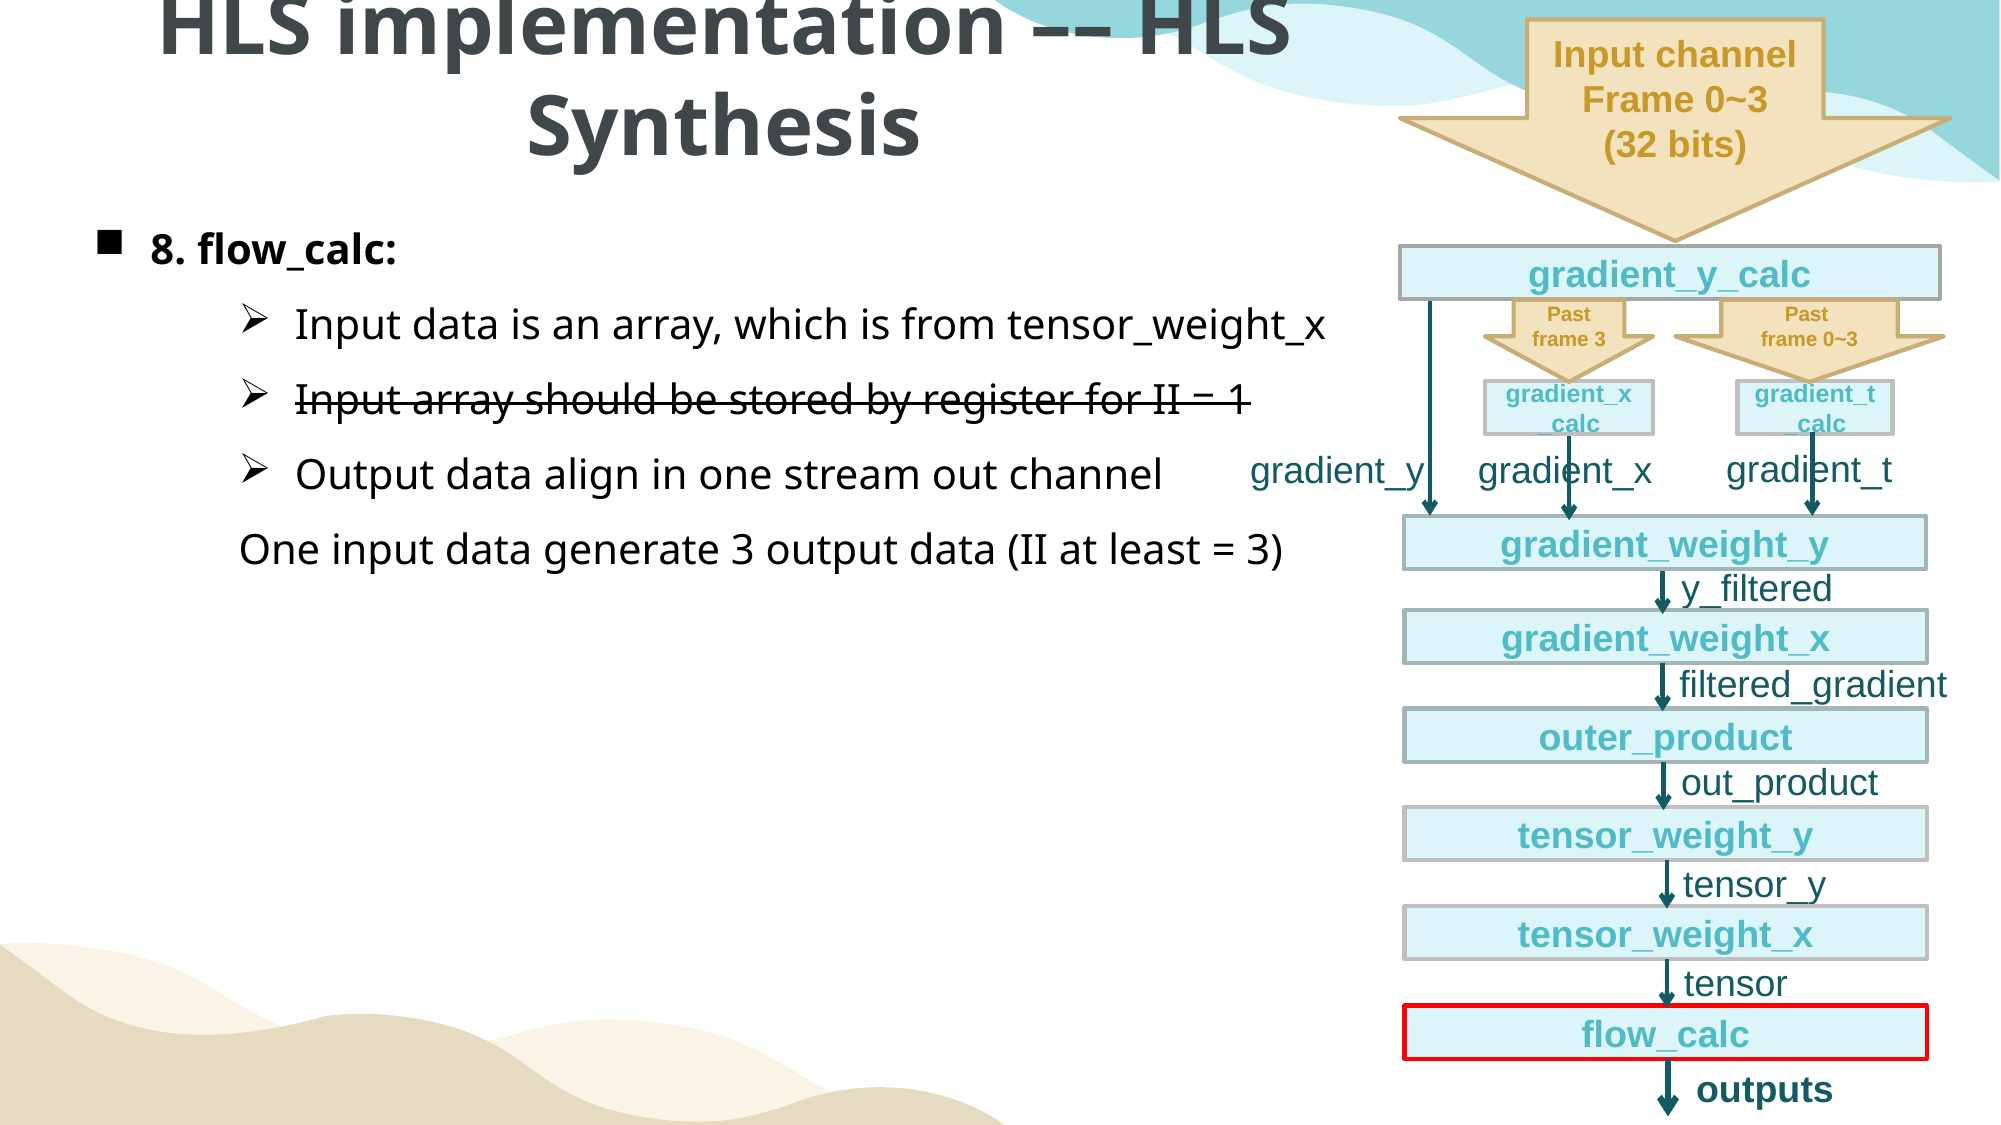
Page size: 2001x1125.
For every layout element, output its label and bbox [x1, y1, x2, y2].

text_box [49, 17, 1965, 1118]
text_box [1815, 438, 1908, 498]
